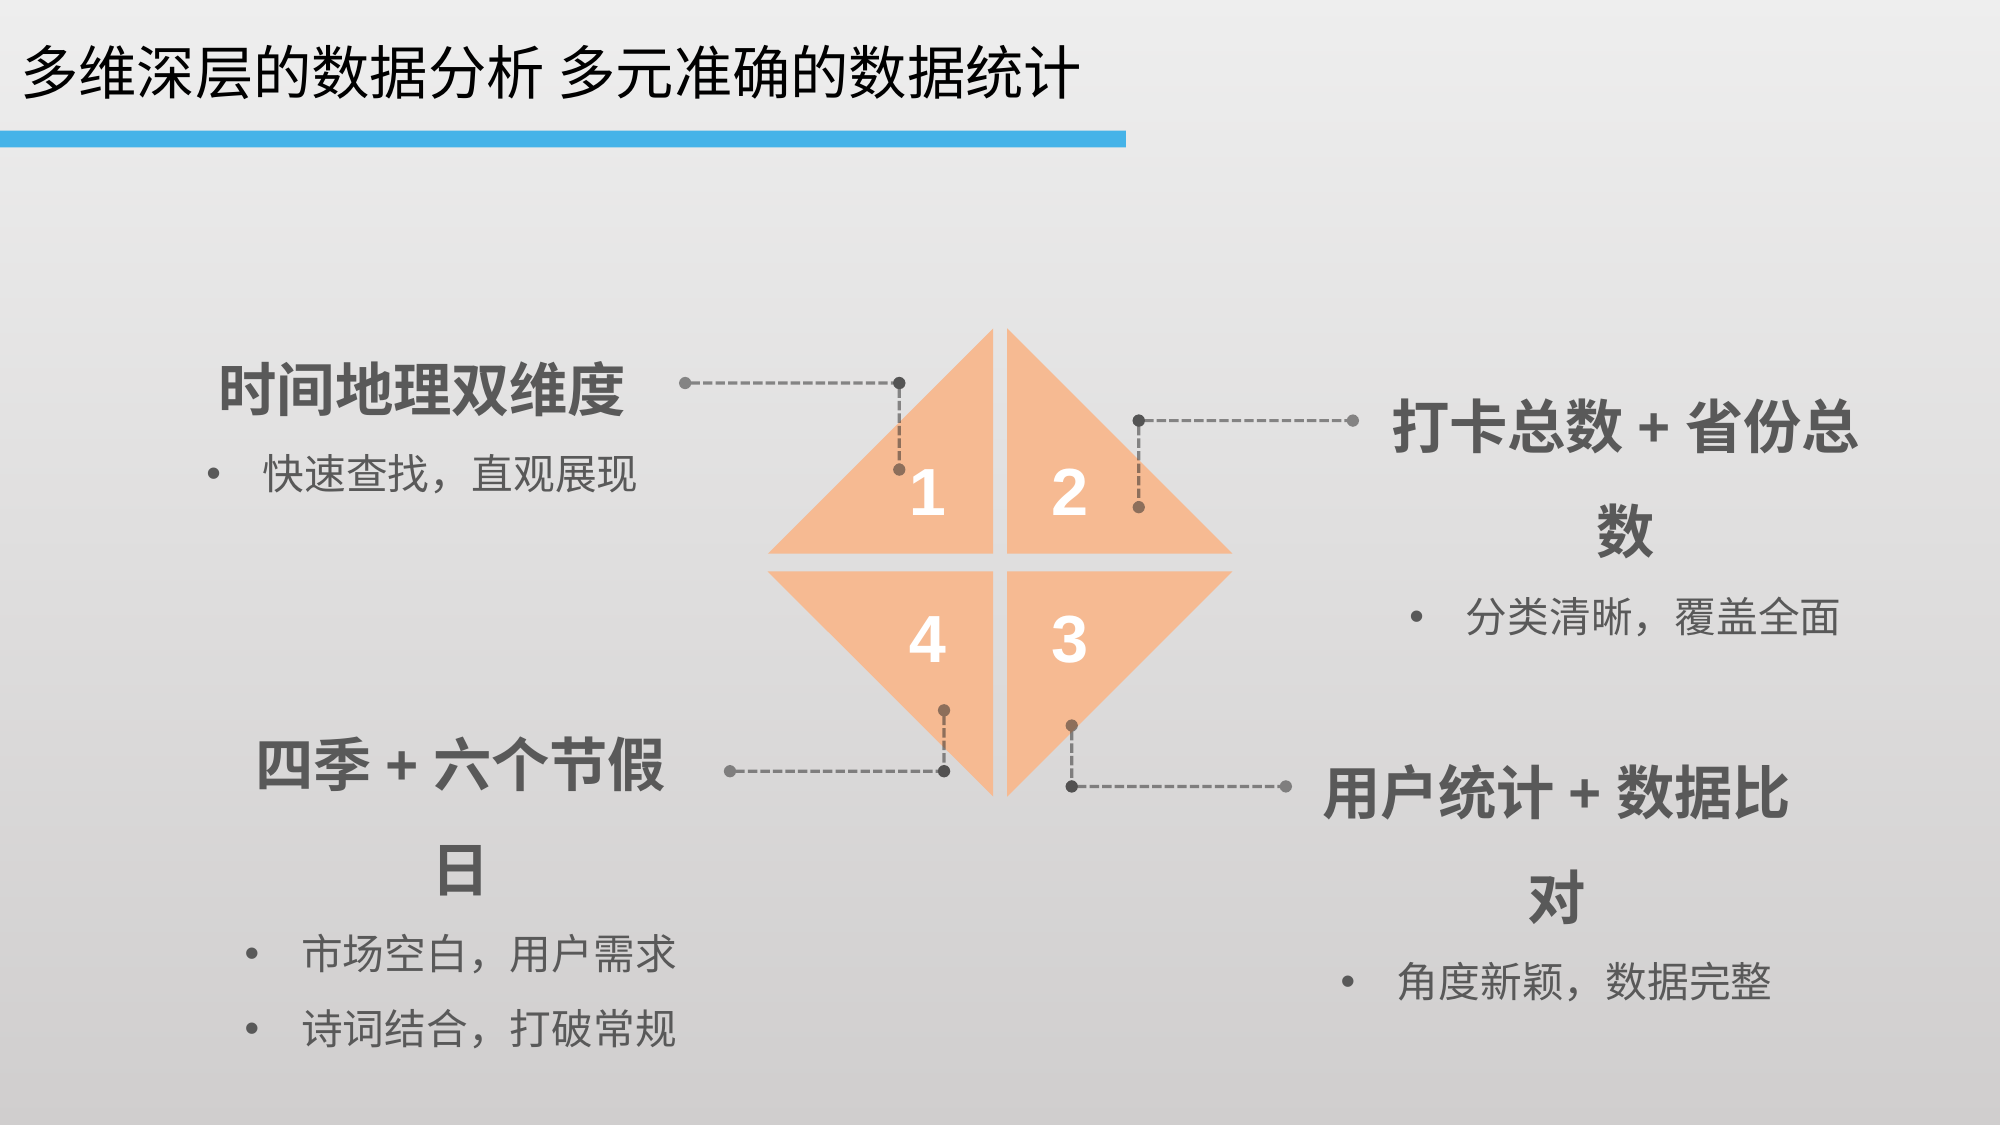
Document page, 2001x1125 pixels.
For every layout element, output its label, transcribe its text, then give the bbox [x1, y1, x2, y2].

text_box [0, 130, 1127, 148]
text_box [1138, 348, 1899, 534]
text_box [1071, 713, 1830, 899]
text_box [190, 310, 900, 496]
text_box 多维深层的数据分析 多元准确的数据统计 [0, 28, 1126, 114]
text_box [218, 685, 945, 947]
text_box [767, 328, 1233, 797]
